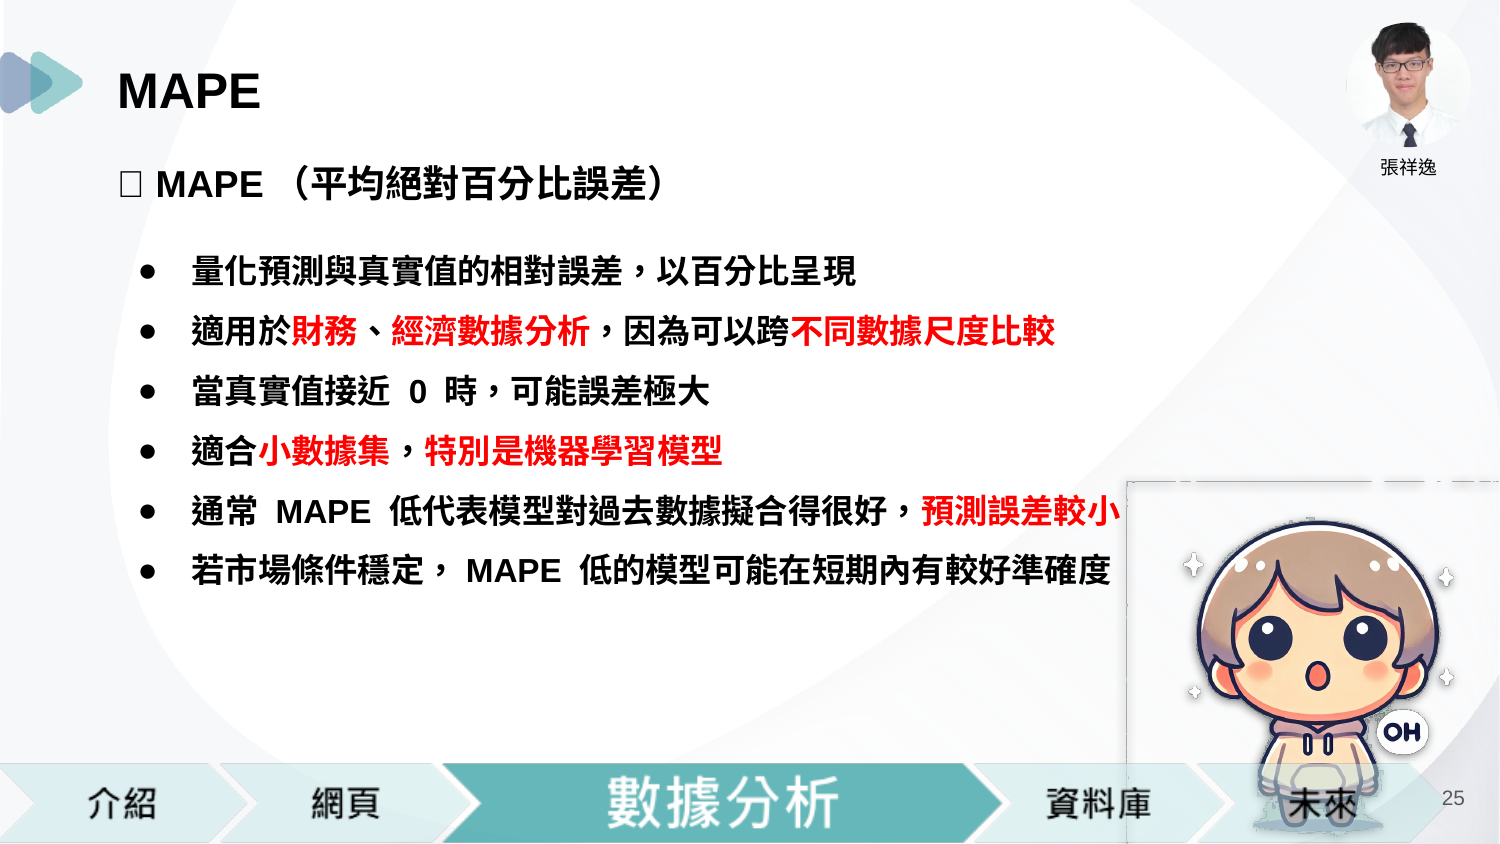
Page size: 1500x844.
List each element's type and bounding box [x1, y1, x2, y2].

picture [0, 0, 1500, 844]
text_box [1346, 22, 1484, 188]
